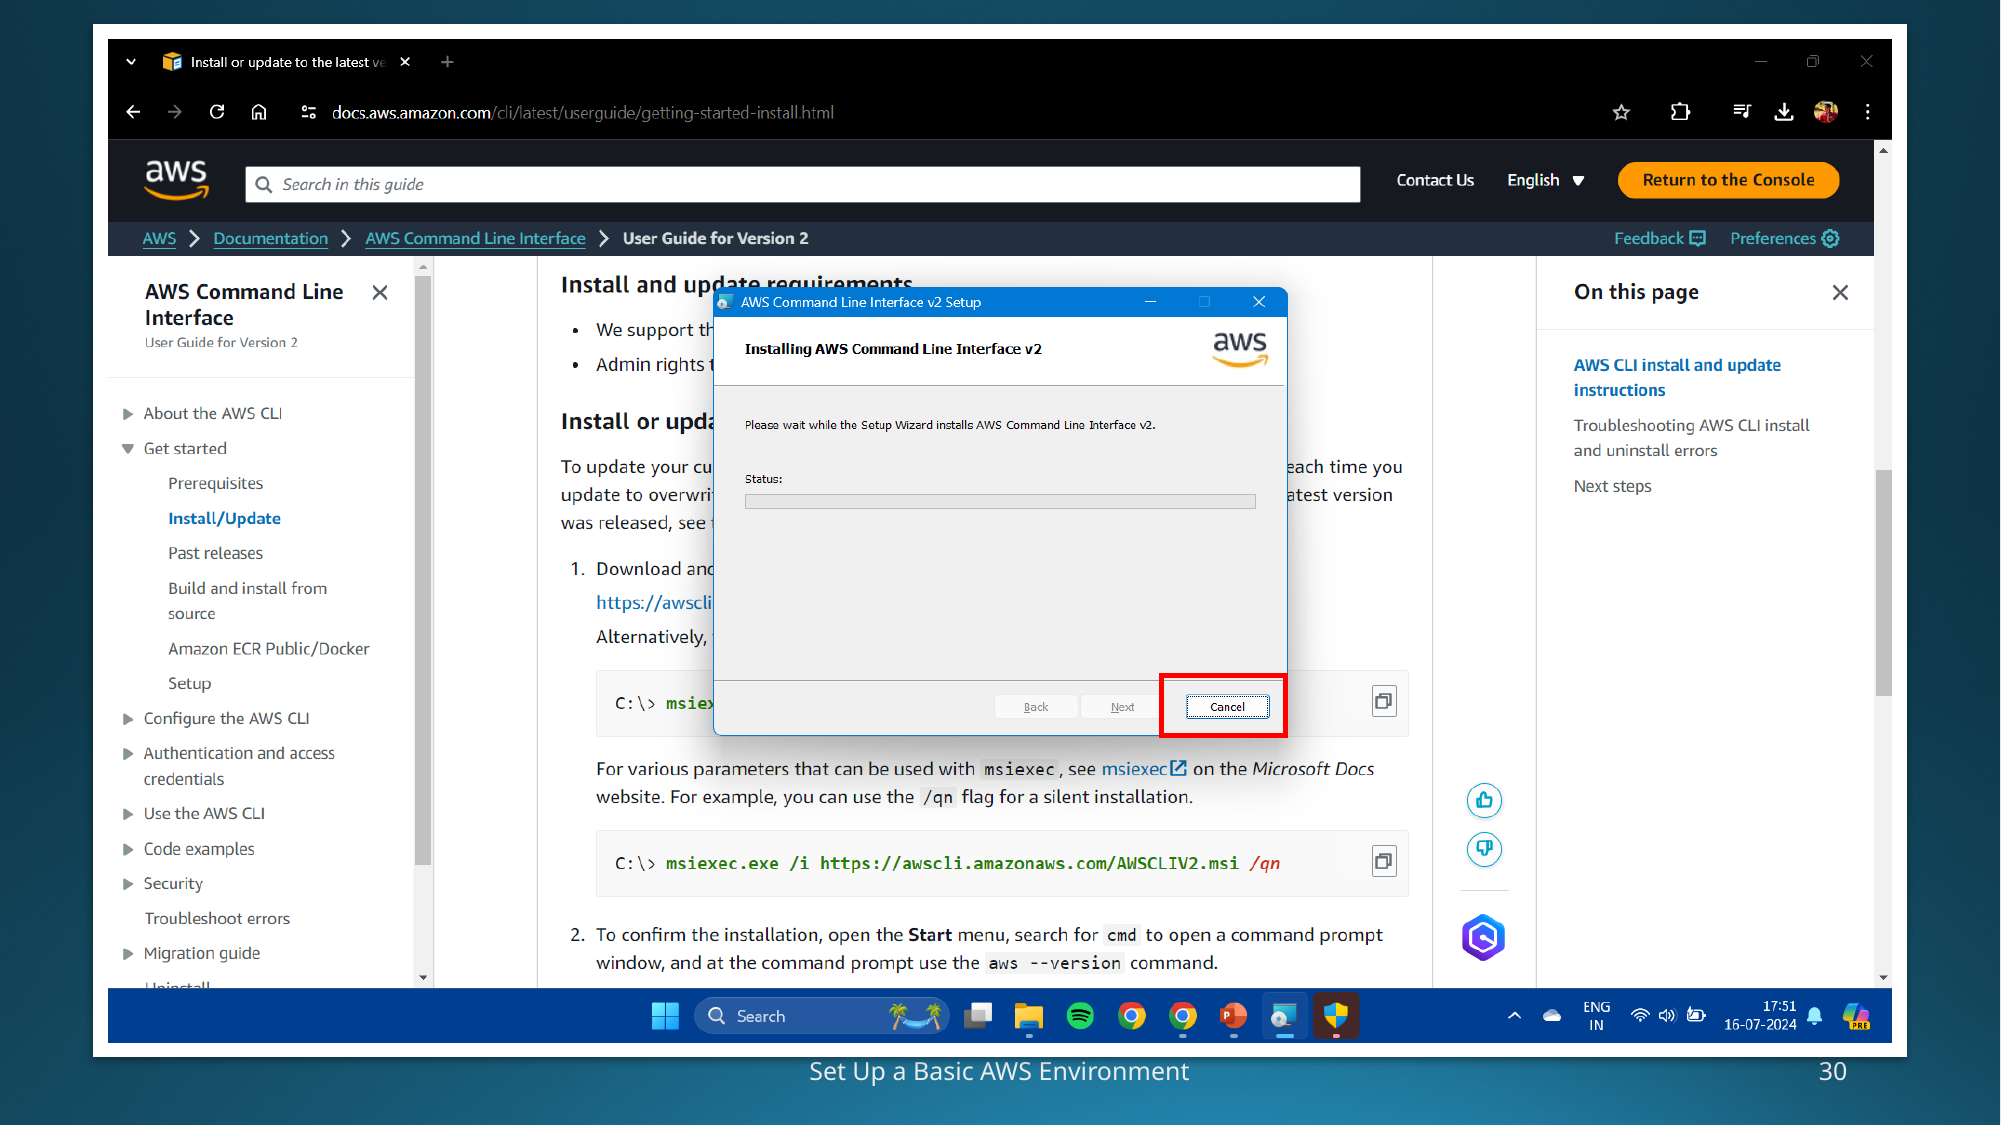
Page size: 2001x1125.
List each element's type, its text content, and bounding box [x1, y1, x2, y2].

footer Set Up a Basic AWS Environment [662, 1066, 1338, 1103]
picture [0, 0, 2001, 1125]
slide_number 30 [1412, 1066, 1863, 1103]
